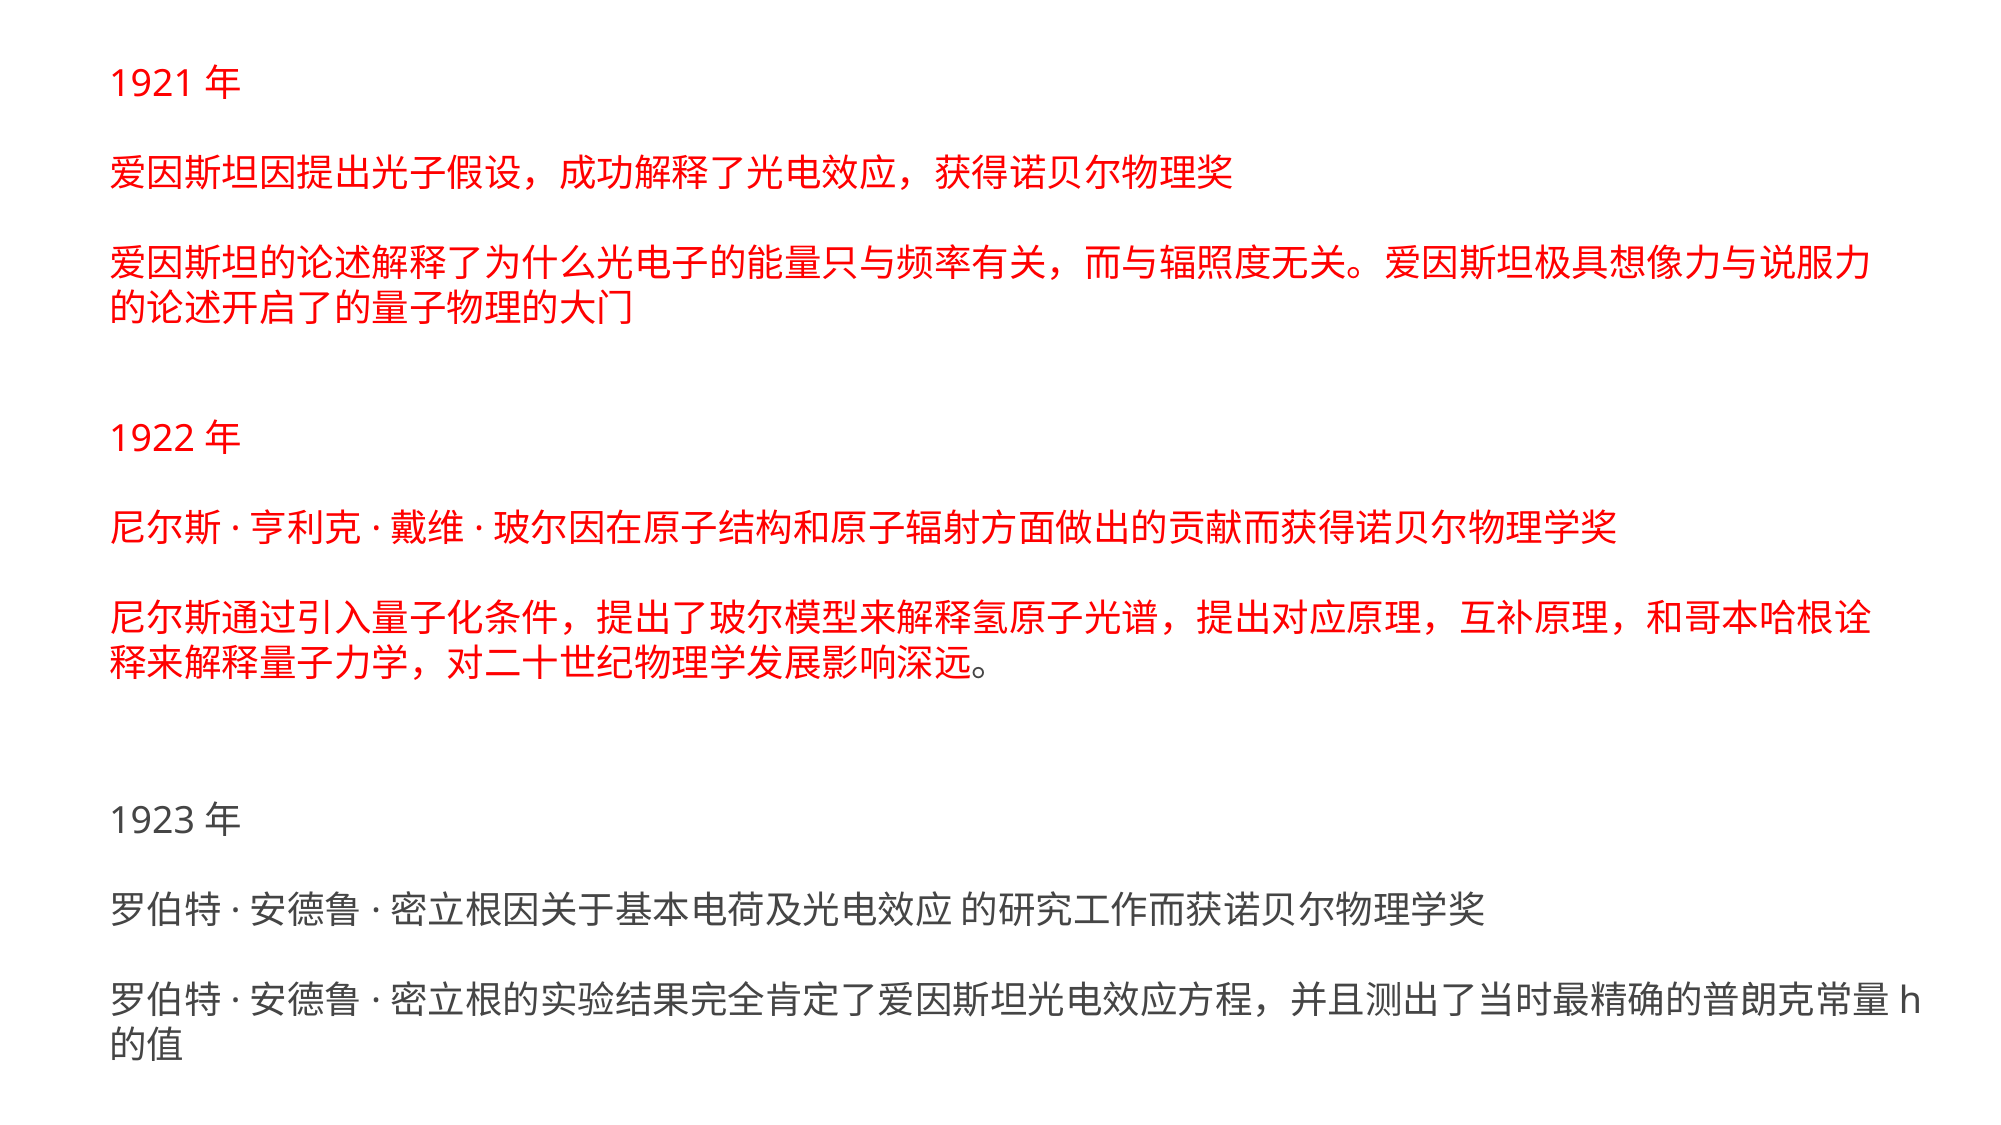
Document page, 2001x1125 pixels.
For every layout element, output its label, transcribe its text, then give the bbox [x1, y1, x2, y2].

text_box 1923年 罗伯特·安德鲁·密立根因关于基本电荷及光电效应 的研究工作而获诺贝尔物理学奖 罗伯特·安德鲁·密立根的实验结果完全肯定了爱因斯坦光电效应方程，并且测出了当时最精确的普朗克常量h的值 [94, 788, 1976, 1074]
text_box 1922年 尼尔斯·亨利克·戴维·玻尔因在原子结构和原子辐射方面做出的贡献而获得诺贝尔物理学奖 尼尔斯通过引入量子化条件，提出了玻尔模型来解释氢原子光谱，提出对应原理，互补原理，和哥本哈根诠释来解释量子力学，对二十世纪物理学发展影响深远。 [94, 406, 1920, 692]
text_box 1921年 爱因斯坦因提出光子假设，成功解释了光电效应，获得诺贝尔物理奖 爱因斯坦的论述解释了为什么光电子的能量只与频率有关，而与辐照度无关。爱因斯坦极具想像力与说服力的论述开启了的量子物理的大门 [94, 51, 1909, 337]
